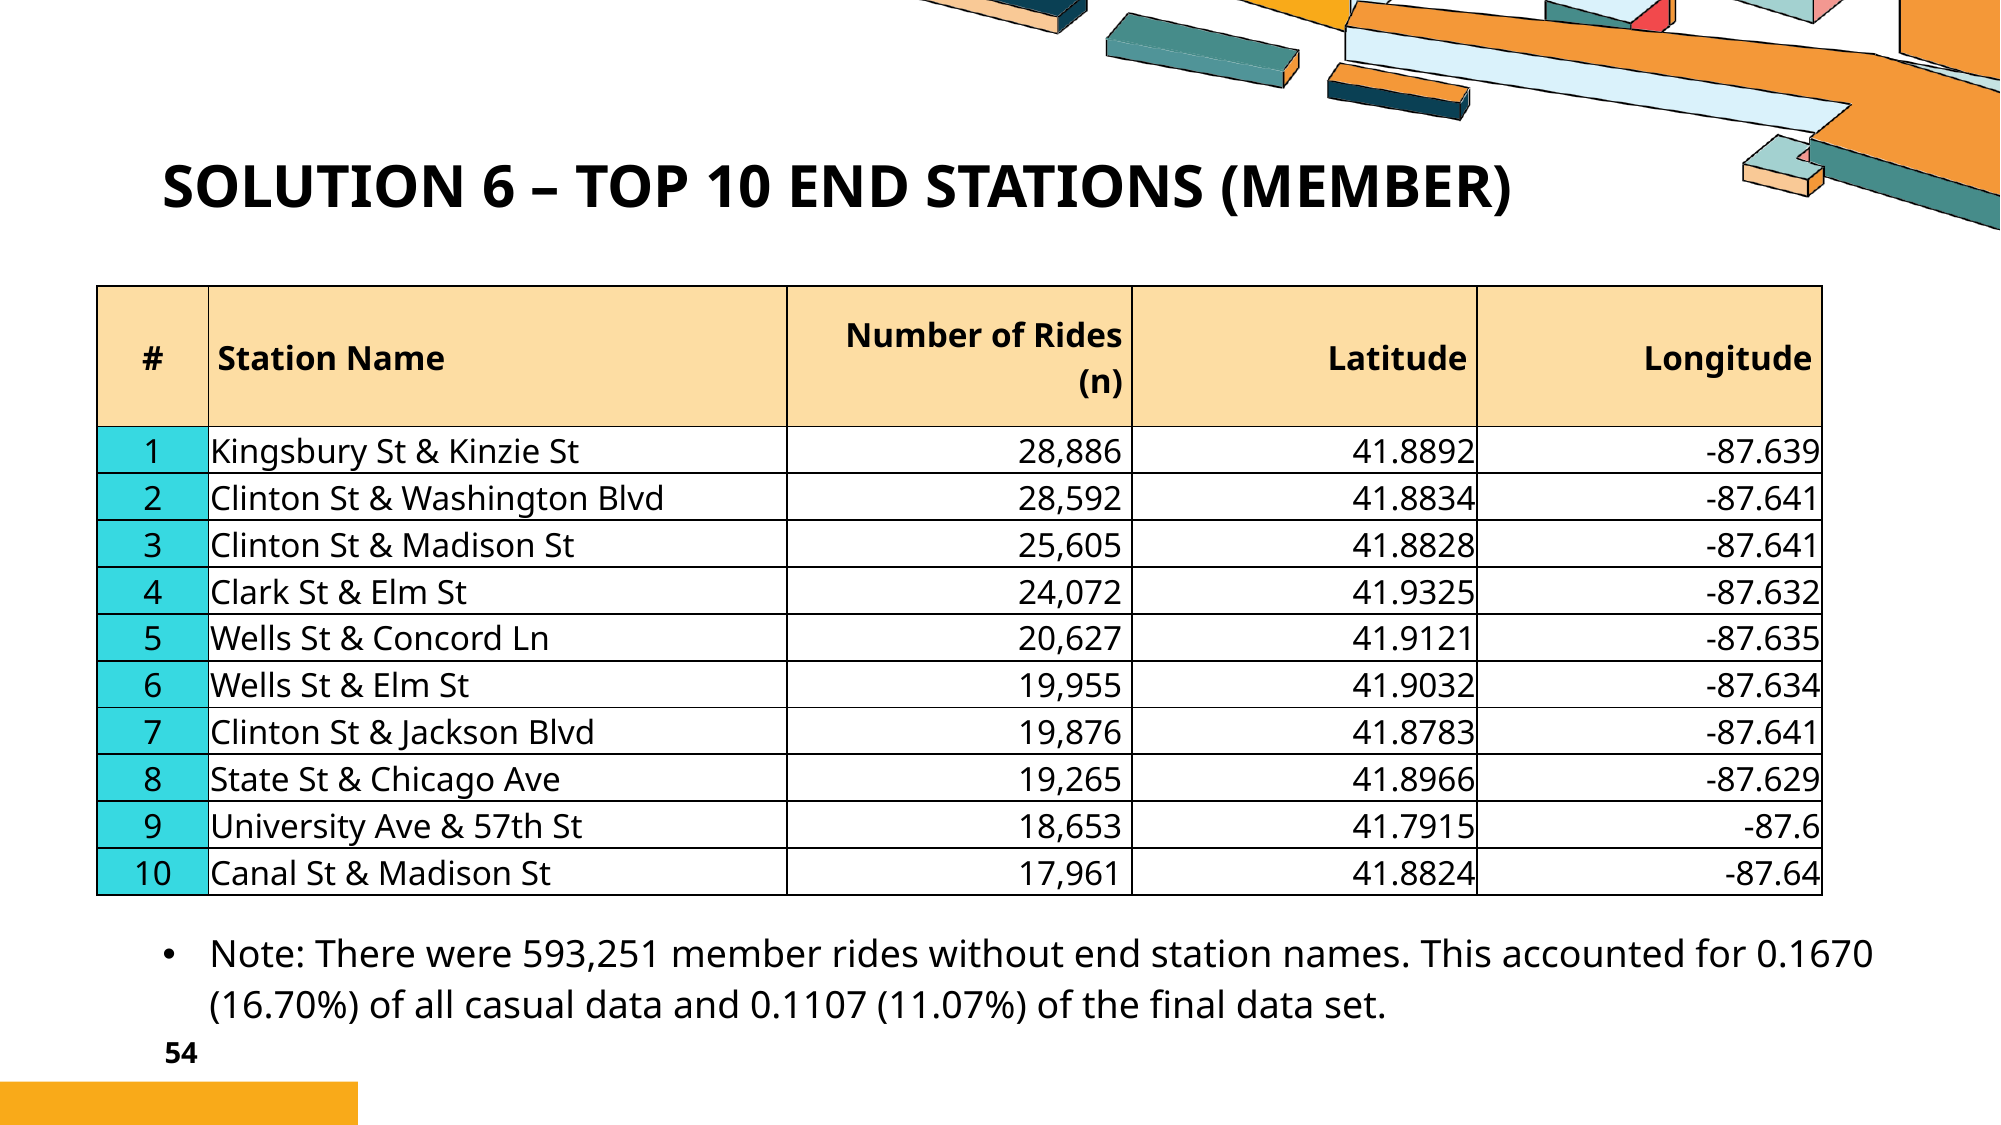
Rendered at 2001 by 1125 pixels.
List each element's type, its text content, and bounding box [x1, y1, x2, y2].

table_header Number of Rides (n) [788, 287, 1131, 426]
table_cell 4 [98, 568, 208, 613]
table_cell 41.7915 [1133, 802, 1476, 847]
table_cell 19,265 [788, 755, 1131, 800]
table_cell Wells St & Concord Ln [209, 615, 786, 660]
table_cell Kingsbury St & Kinzie St [209, 427, 786, 472]
table_cell -87.634 [1478, 662, 1821, 707]
table_cell -87.6 [1478, 802, 1821, 847]
table_cell 9 [98, 802, 208, 847]
table_cell Canal St & Madison St [209, 849, 786, 894]
table_cell -87.641 [1478, 521, 1821, 566]
table_cell -87.64 [1478, 849, 1821, 894]
table_cell -87.632 [1478, 568, 1821, 613]
table_cell -87.641 [1478, 474, 1821, 519]
table_cell 17,961 [788, 849, 1131, 894]
table_cell 25,605 [788, 521, 1131, 566]
table_cell -87.635 [1478, 615, 1821, 660]
picture [816, 0, 2000, 236]
table_cell 41.8783 [1133, 708, 1476, 753]
table_cell 41.8834 [1133, 474, 1476, 519]
table_cell 41.9032 [1133, 662, 1476, 707]
table_cell University Ave & 57th St [209, 802, 786, 847]
slide_number 54 [149, 1041, 345, 1085]
table_cell 41.9325 [1133, 568, 1476, 613]
table_header # [98, 287, 208, 426]
table_cell 1 [98, 427, 208, 472]
table_cell Clinton St & Washington Blvd [209, 474, 786, 519]
table_header Latitude [1133, 287, 1476, 426]
table_cell -87.641 [1478, 708, 1821, 753]
table_cell -87.629 [1478, 755, 1821, 800]
table_cell 8 [98, 755, 208, 800]
list Note: There were 593,251 member rides without end station names. This accounted for 0.1670 (16.70%) of all casual data and 0.1107 (11.07%) of the final data set. [147, 920, 1921, 1041]
table_header Longitude [1478, 287, 1821, 426]
table_cell 19,955 [788, 662, 1131, 707]
table_cell State St & Chicago Ave [209, 755, 786, 800]
table_cell 24,072 [788, 568, 1131, 613]
table_cell 7 [98, 708, 208, 753]
table_cell -87.639 [1478, 427, 1821, 472]
table_cell 41.8966 [1133, 755, 1476, 800]
table_cell 6 [98, 662, 208, 707]
table_cell Clinton St & Jackson Blvd [209, 708, 786, 753]
table_cell 2 [98, 474, 208, 519]
table_cell Wells St & Elm St [209, 662, 786, 707]
table_cell 28,886 [788, 427, 1131, 472]
table_cell 5 [98, 615, 208, 660]
table_cell Clinton St & Madison St [209, 521, 786, 566]
table_cell 10 [98, 849, 208, 894]
table_header Station Name [209, 287, 786, 426]
table_cell 19,876 [788, 708, 1131, 753]
table_cell 28,592 [788, 474, 1131, 519]
table_cell Clark St & Elm St [209, 568, 786, 613]
table_cell 41.8824 [1133, 849, 1476, 894]
table_cell 41.8828 [1133, 521, 1476, 566]
title Solution 6 – Top 10 end Stations (member) [147, 22, 1682, 228]
table_cell 20,627 [788, 615, 1131, 660]
table_cell 41.9121 [1133, 615, 1476, 660]
table_cell 41.8892 [1133, 427, 1476, 472]
table_cell 18,653 [788, 802, 1131, 847]
table_cell 3 [98, 521, 208, 566]
